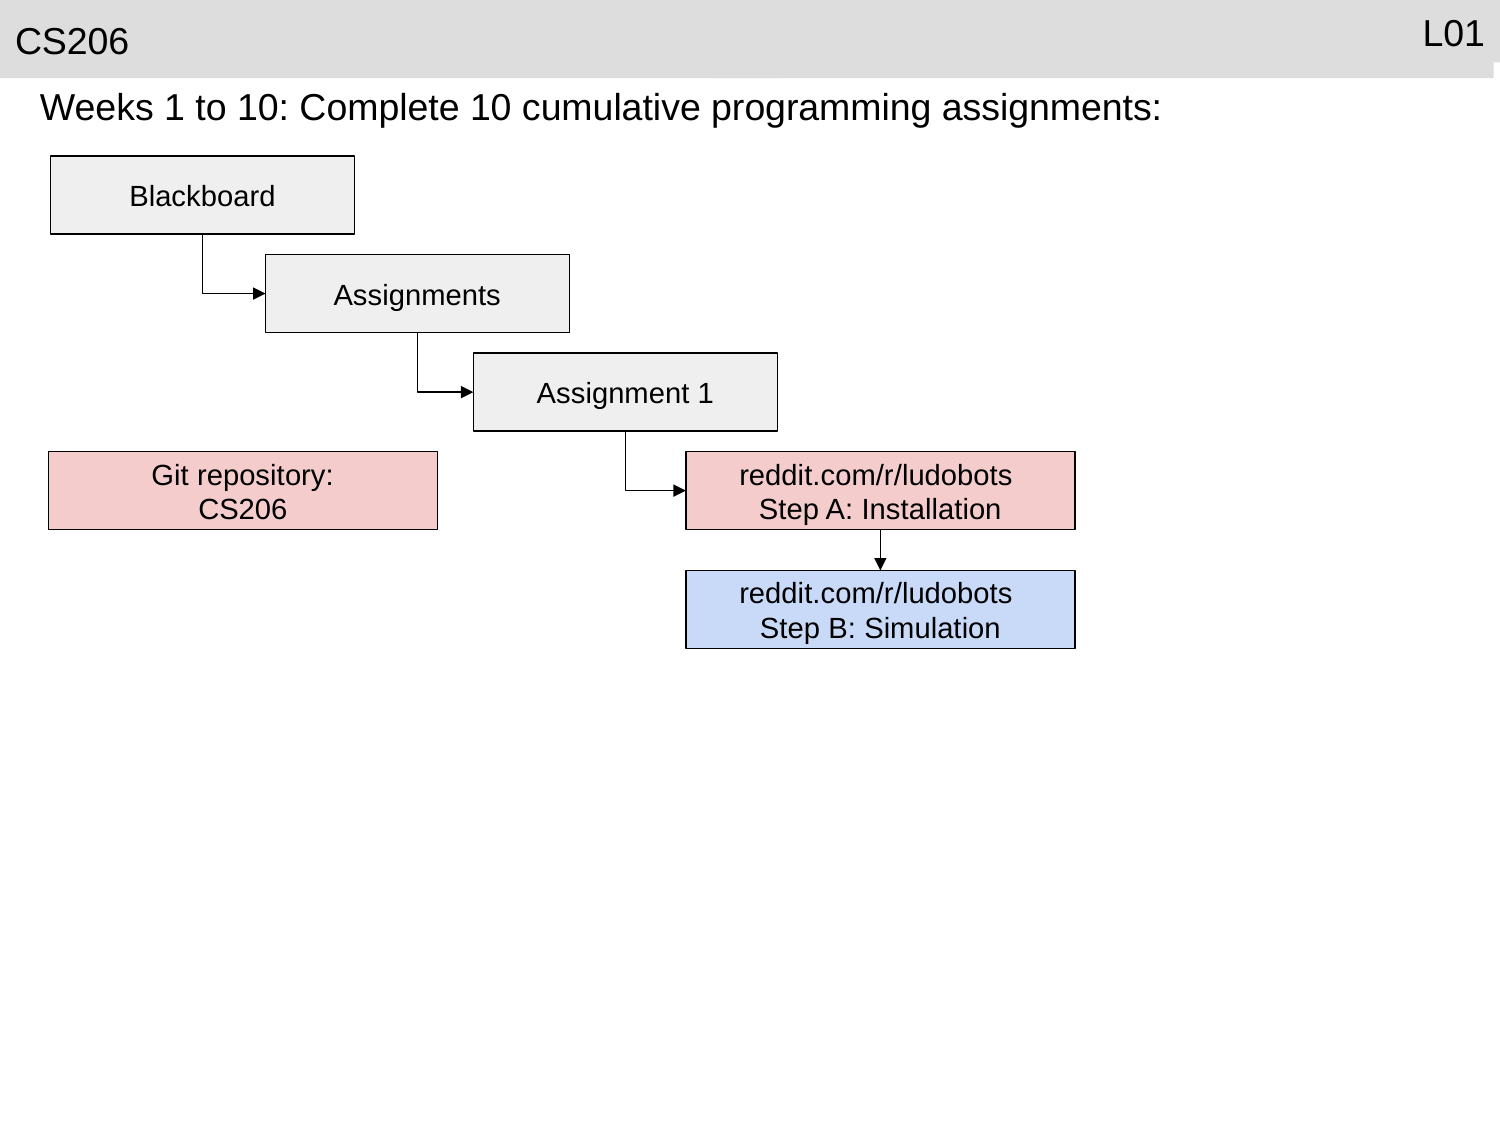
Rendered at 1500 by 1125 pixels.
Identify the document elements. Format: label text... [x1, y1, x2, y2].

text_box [625, 430, 686, 492]
text_box Blackboard [50, 155, 355, 235]
text_box L01 [1495, 0, 1500, 63]
text_box reddit.com/r/ludobots Step A: Installation [685, 451, 1075, 530]
text_box Weeks 1 to 10: Complete 10 cumulative programming assignments: [24, 88, 1475, 136]
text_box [415, 334, 476, 391]
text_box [0, 0, 1494, 79]
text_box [204, 232, 265, 296]
text_box Git repository: CS206 [48, 451, 438, 530]
text_box Assignment 1 [473, 353, 778, 432]
text_box reddit.com/r/ludobots Step B: Simulation [685, 570, 1075, 649]
text_box Assignments [265, 254, 570, 333]
